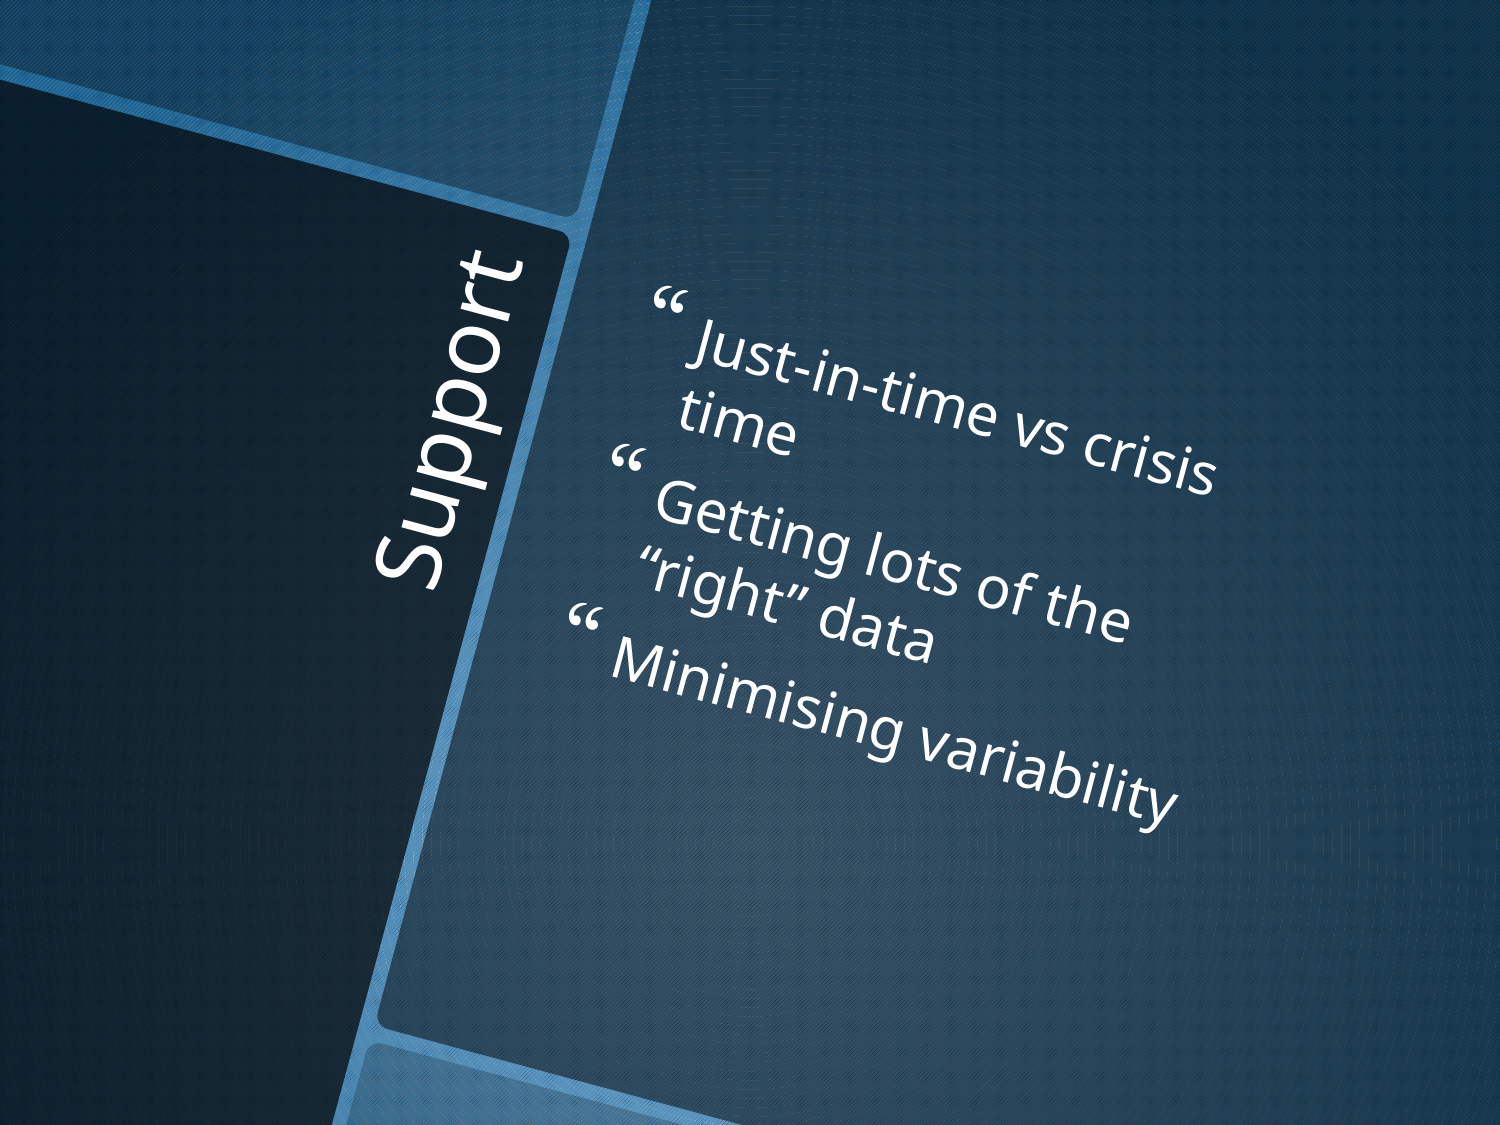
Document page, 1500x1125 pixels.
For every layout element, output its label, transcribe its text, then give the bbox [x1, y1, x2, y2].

list Just-in-time vs crisis time Getting lots of the “right” data Minimising variability [475, 72, 1430, 1076]
title Support [69, 181, 554, 1056]
